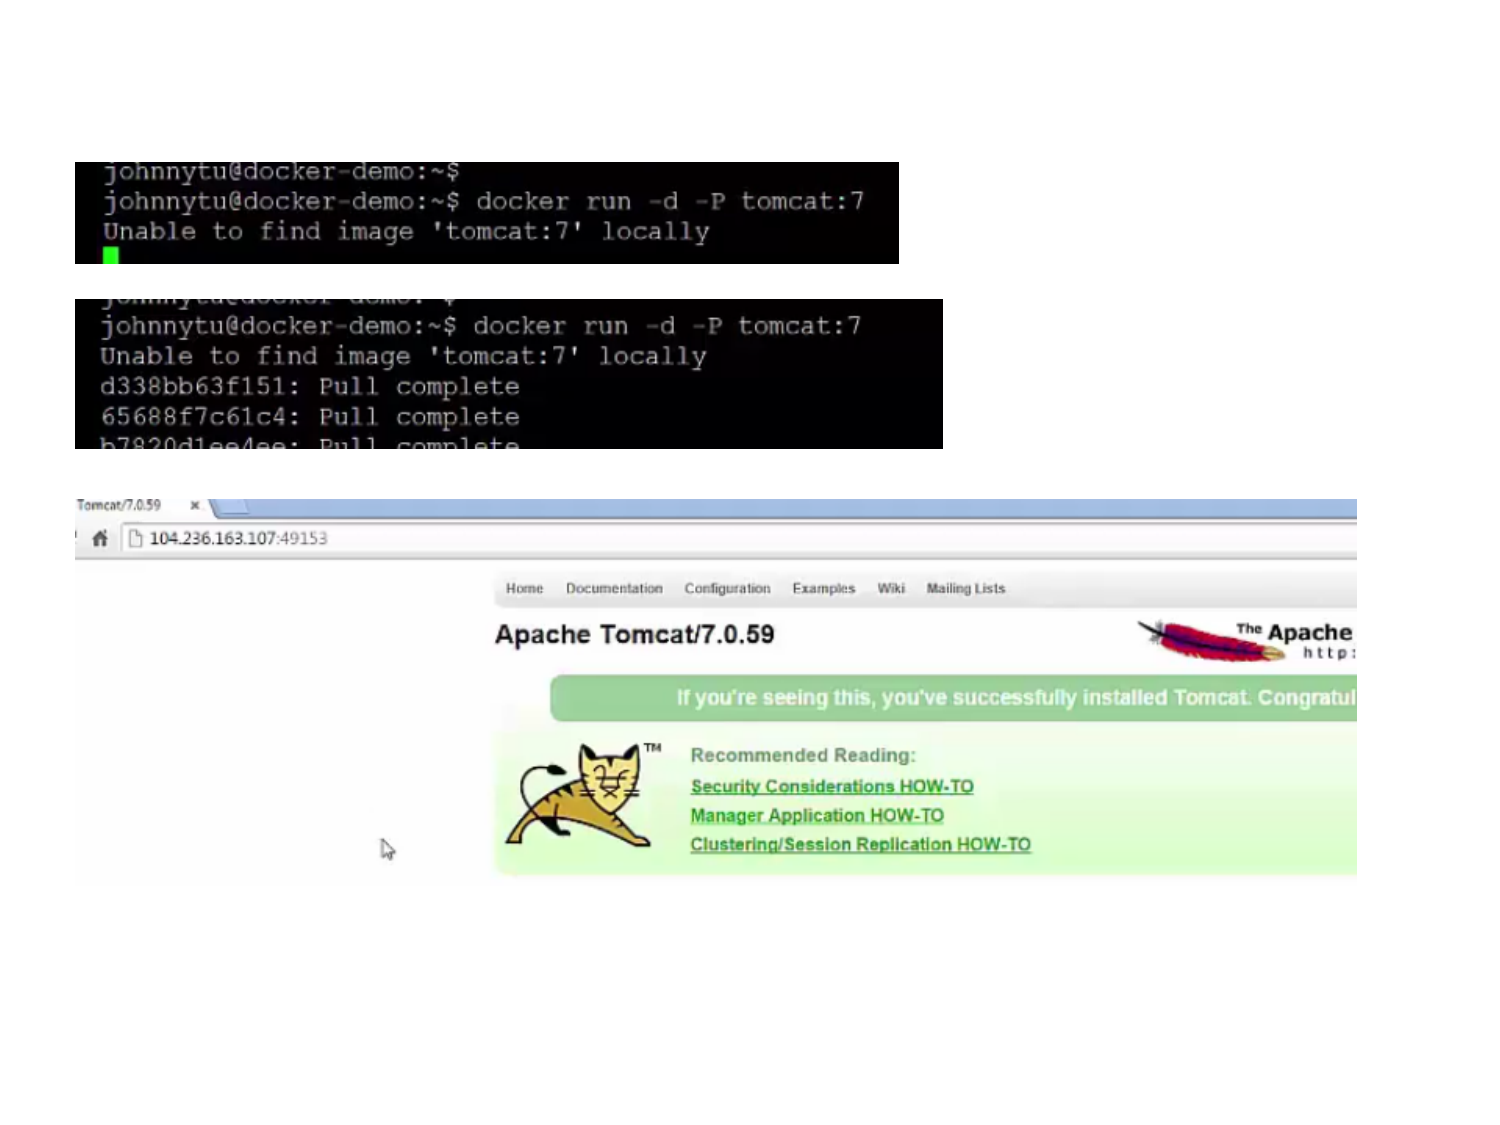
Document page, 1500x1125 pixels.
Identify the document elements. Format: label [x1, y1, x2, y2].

picture [74, 299, 943, 449]
picture [74, 499, 1357, 887]
picture [74, 162, 899, 265]
